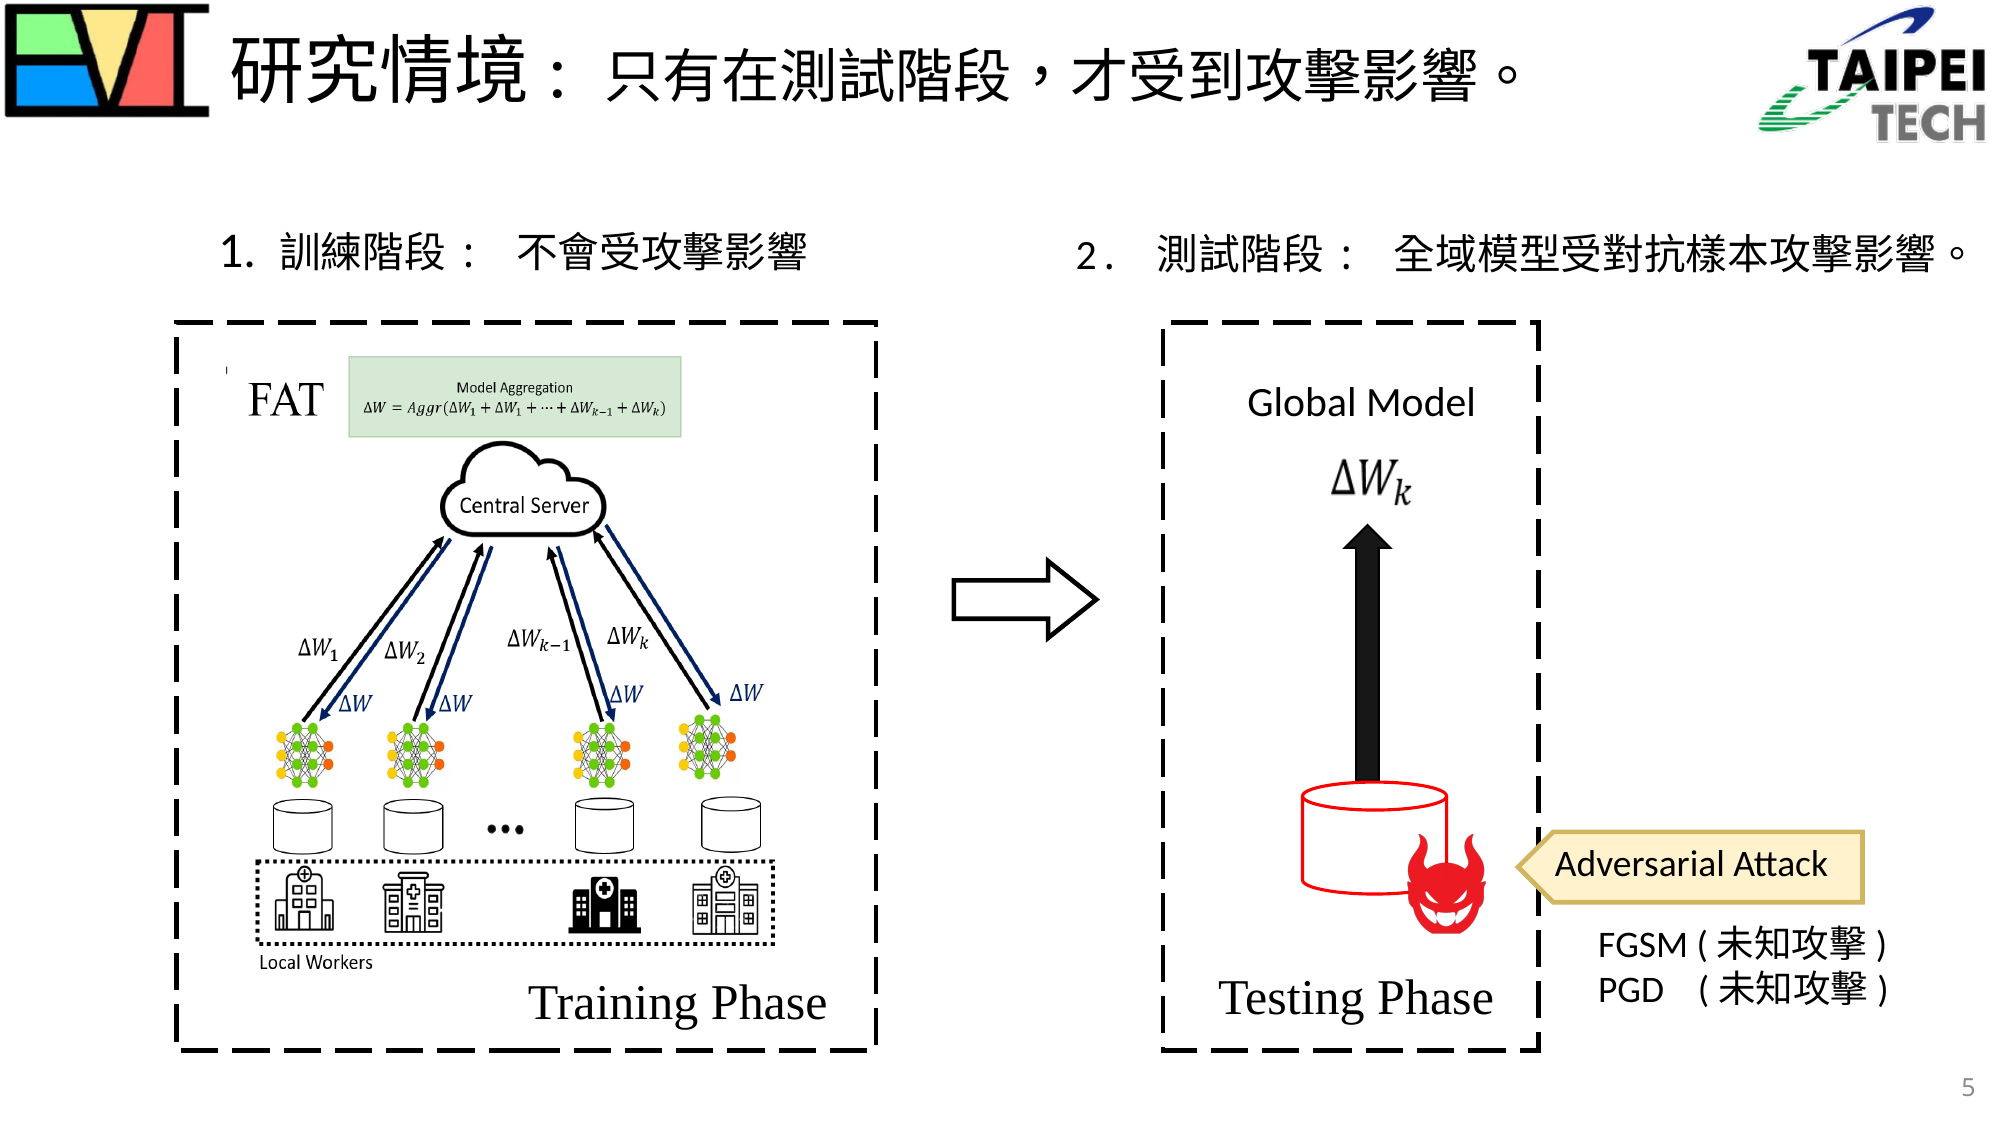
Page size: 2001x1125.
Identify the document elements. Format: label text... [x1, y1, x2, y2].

text_box 2. 測試階段: 全域模型受對抗樣本攻擊影響。 [1060, 220, 1978, 285]
picture [0, 0, 215, 121]
slide_number 5 [1540, 1058, 1991, 1119]
text_box 1. 訓練階段: 不會受攻擊影響 [67, 210, 959, 285]
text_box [176, 322, 1960, 1051]
picture [1743, 0, 2000, 150]
title 研究情境: 只有在測試階段，才受到攻擊影響。 [214, 16, 1597, 131]
